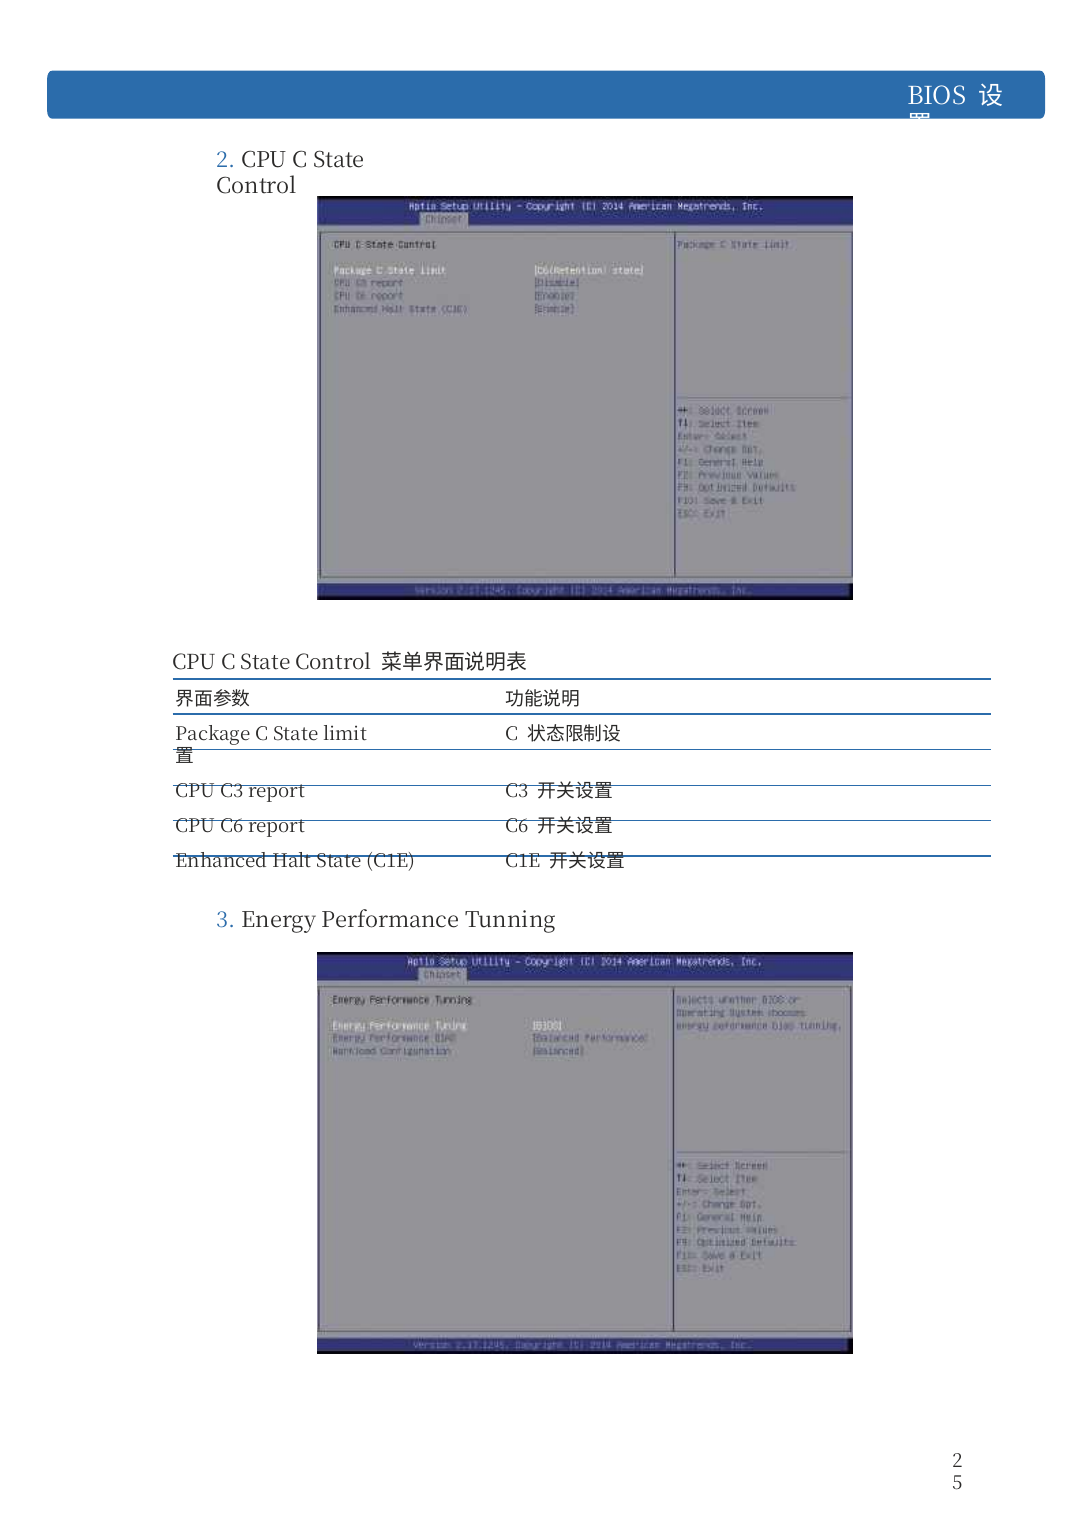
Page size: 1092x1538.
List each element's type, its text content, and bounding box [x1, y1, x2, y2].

text_box 2. CPU C State Control [214, 143, 441, 198]
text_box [316, 196, 854, 600]
text_box CPU C State Control 菜单界面说明表 界面参数 功能说明 Package C State limit C 状态限制设置 CPU C3 report C3 开关设置 CPU C6 report C6 开关设置 Enhanced Halt State (C1E) C1E 开关设置 3. Energy Performance Tunning [170, 633, 630, 932]
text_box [316, 952, 854, 1355]
text_box 25 [950, 1446, 973, 1494]
text_box BIOS 设置 [905, 77, 1028, 139]
